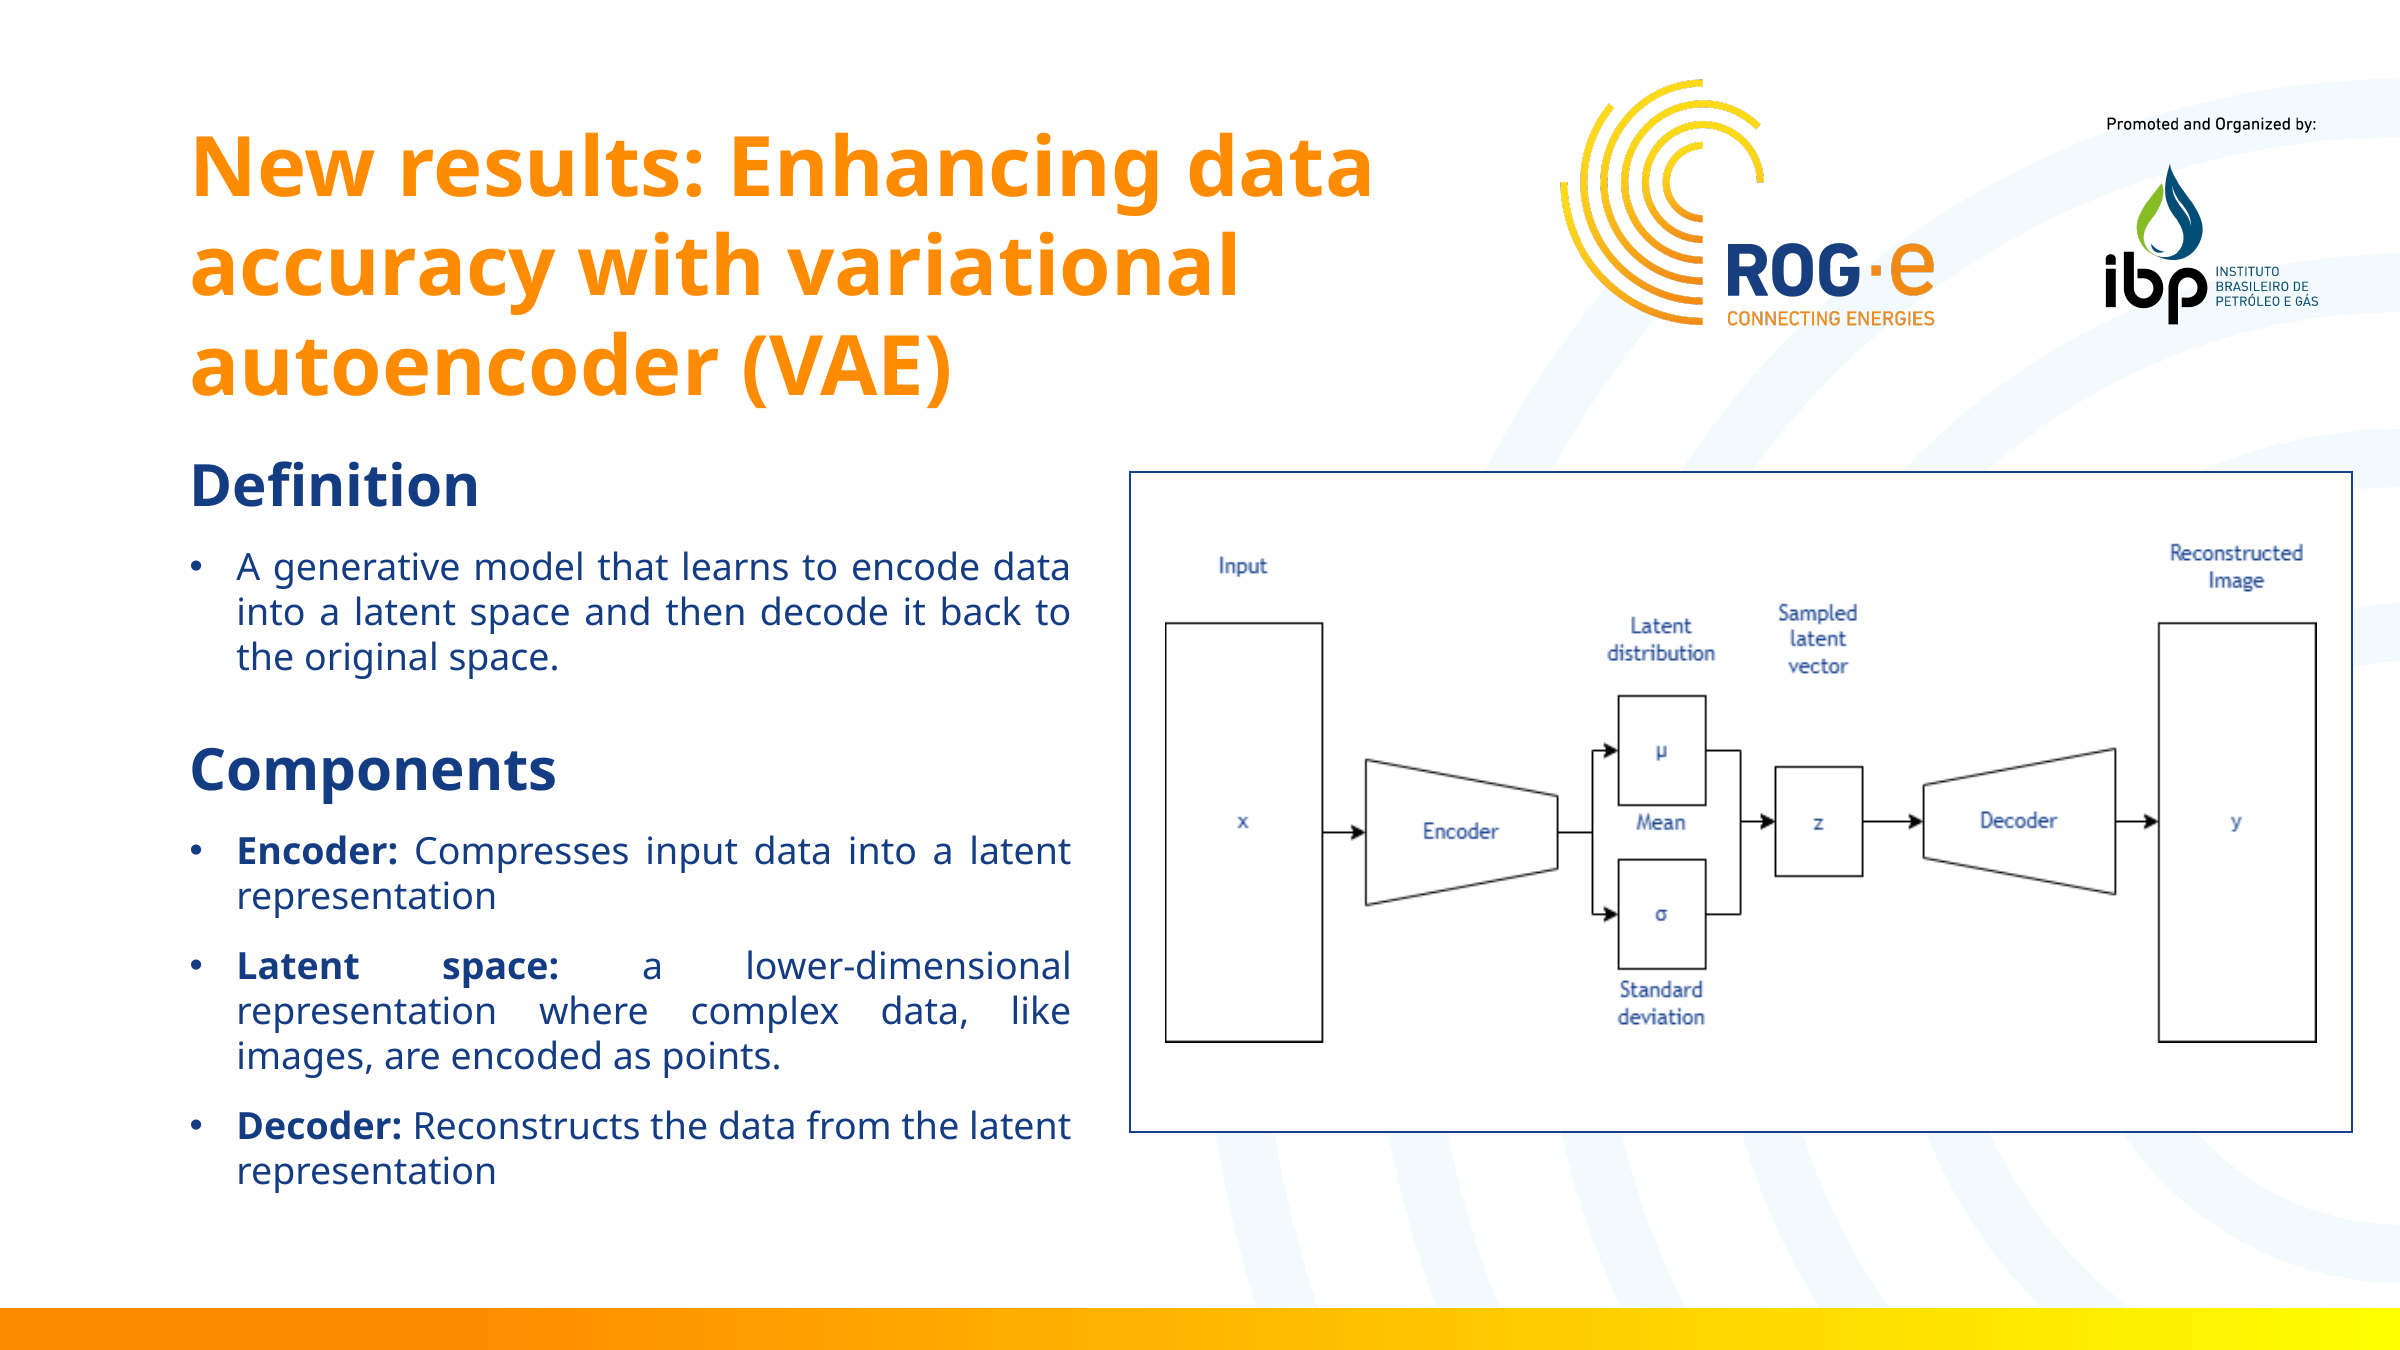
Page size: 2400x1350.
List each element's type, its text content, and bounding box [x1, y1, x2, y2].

text_box [0, 1308, 1194, 1350]
text_box Definition A generative model that learns to encode data into a latent space and then decode it back to the original space. [174, 440, 1088, 686]
text_box [1130, 472, 1194, 1133]
text_box New results: Enhancing data accuracy with variational autoencoder (VAE) [174, 105, 1194, 421]
text_box Components Encoder: Compresses input data into a latent representation Latent space: a lower-dimensional representation where complex data, like images, are encoded as points. Decoder: Reconstructs the data from the latent representation [174, 724, 1088, 1200]
picture [1165, 0, 2400, 1350]
